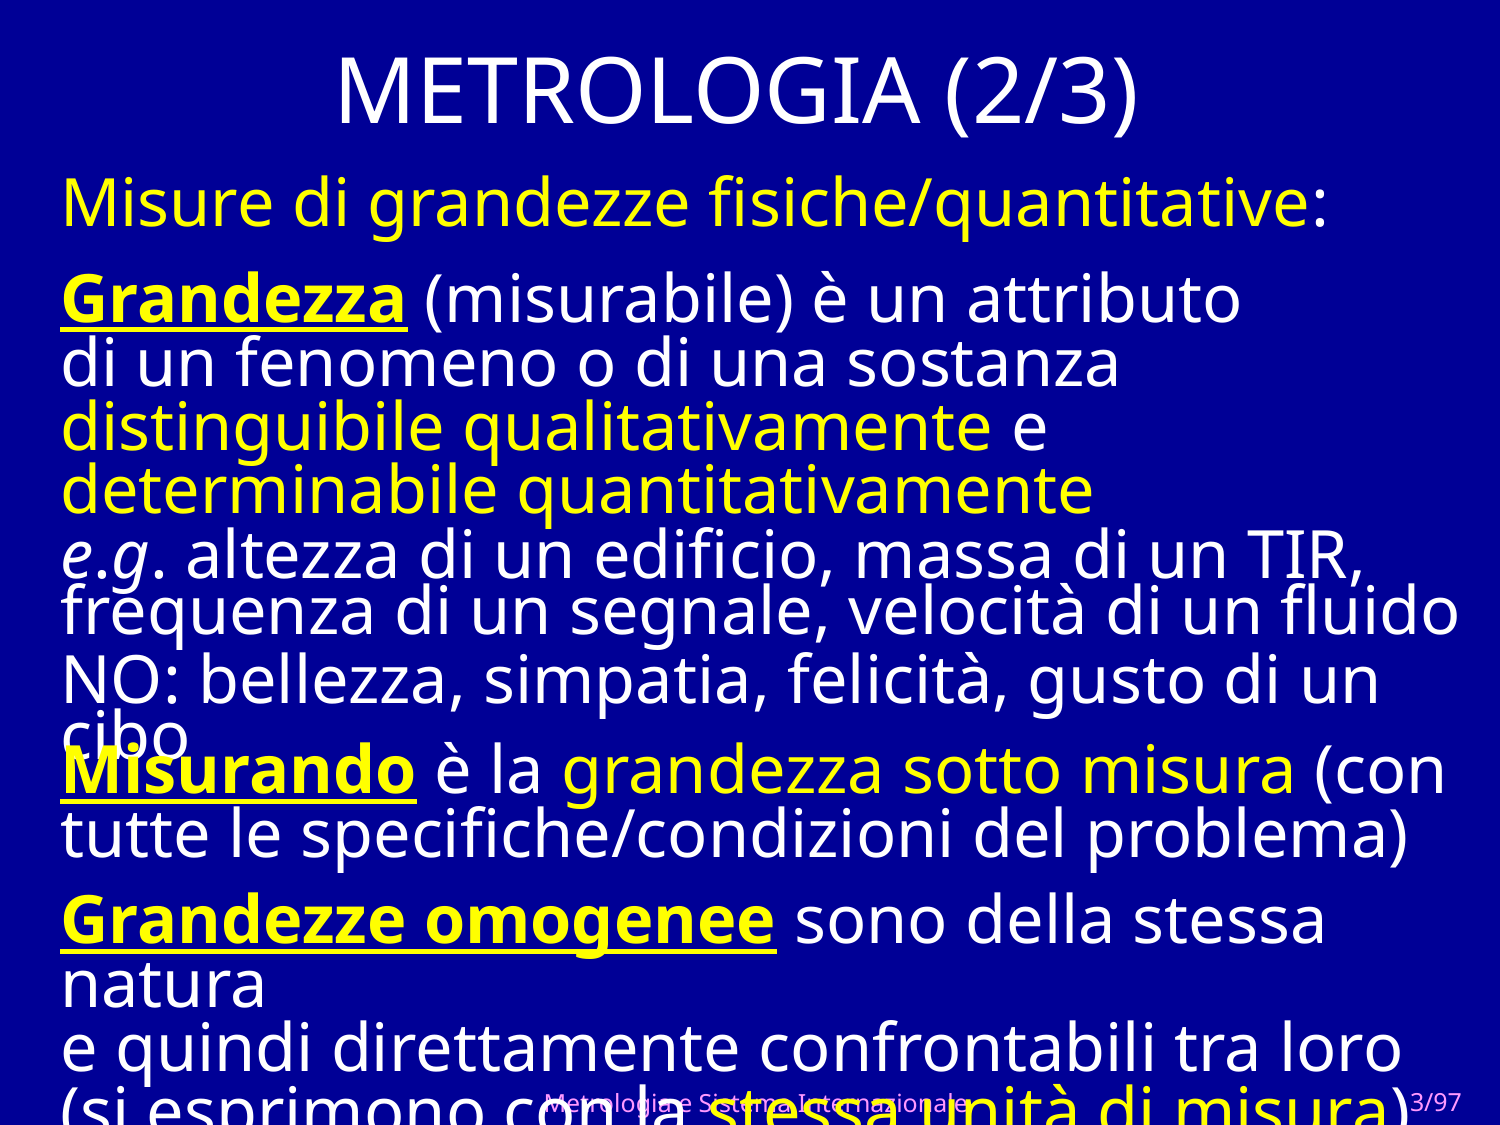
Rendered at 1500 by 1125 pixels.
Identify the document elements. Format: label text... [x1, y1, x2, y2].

text_box Grandezza (misurabile) è un attributo di un fenomeno o di una sostanza distinguibile qualitativamente e determinabile quantitativamente e.g. altezza di un edificio, massa di un TIR, frequenza di un segnale, velocità di un fluido NO: bellezza, simpatia, felicità, gusto di un cibo [45, 263, 1500, 730]
text_box Misure di grandezze fisiche/quantitative: [45, 161, 1500, 258]
title METROLOGIA (2/3) [75, 0, 1397, 161]
footer Metrologia e Sistema Internazionale [119, 1086, 1393, 1125]
text_box Grandezze omogenee sono della stessa natura e quindi direttamente confrontabili tra loro (si esprimono con la stessa unità di misura) [45, 885, 1500, 1085]
text_box Misurando è la grandezza sotto misura (con tutte le specifiche/condizioni del problema) [45, 735, 1500, 868]
